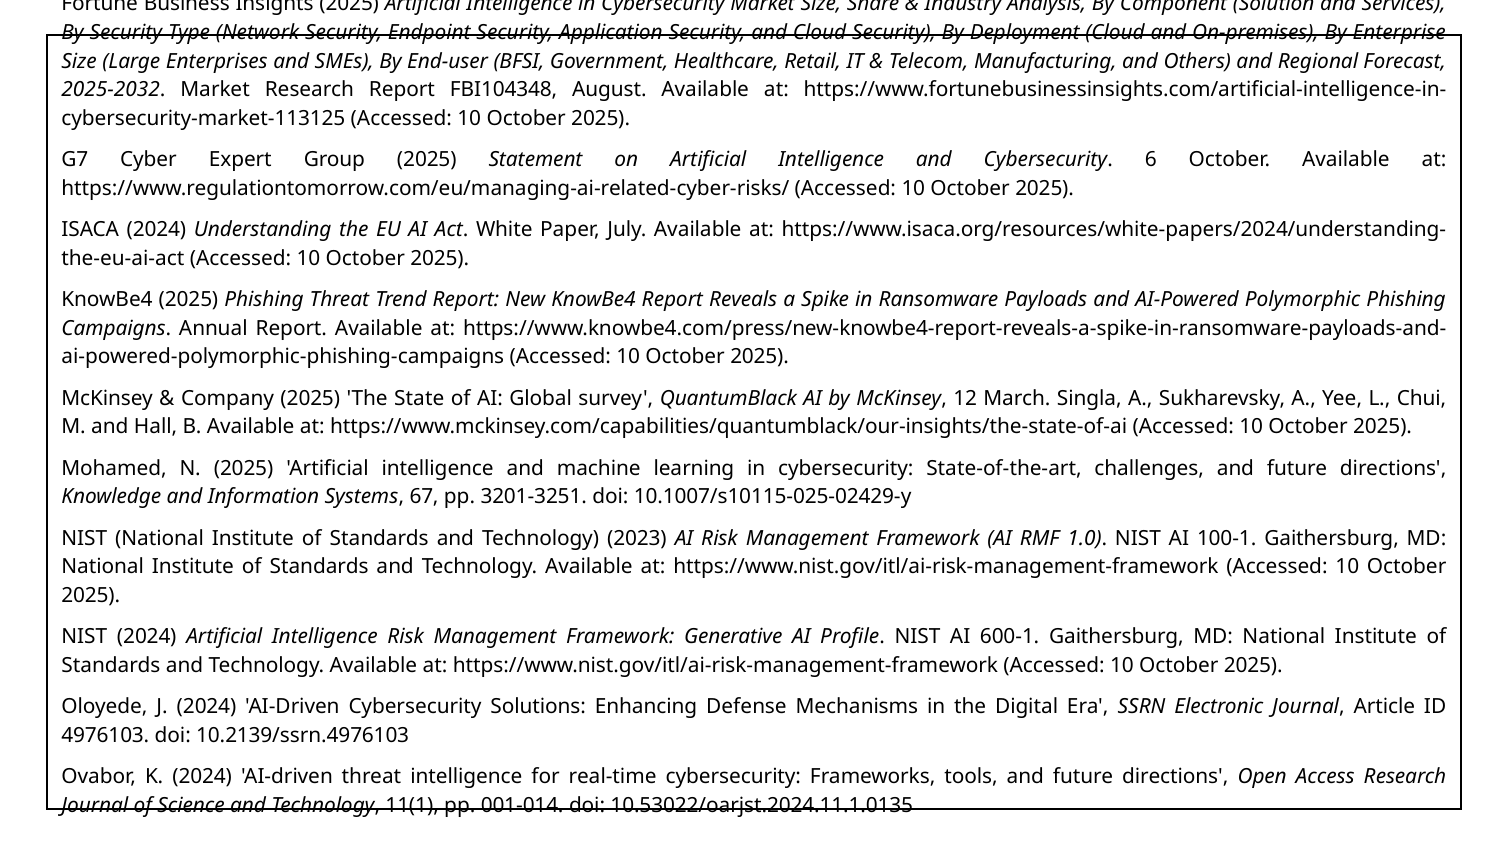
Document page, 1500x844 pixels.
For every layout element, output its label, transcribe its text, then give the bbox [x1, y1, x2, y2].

text_box Fortune Business Insights (2025) Artificial Intelligence in Cybersecurity Market Size, Share & Industry Analysis, By Component (Solution and Services), By Security Type (Network Security, Endpoint Security, Application Security, and Cloud Security), By Deployment (Cloud and On-premises), By Enterprise Size (Large Enterprises and SMEs), By End-user (BFSI, Government, Healthcare, Retail, IT & Telecom, Manufacturing, and Others) and Regional Forecast, 2025-2032. Market Research Report FBI104348, August. Available at: https://www.fortunebusinessinsights.com/artificial-intelligence-in-cybersecurity-market-113125 (Accessed: 10 October 2025). G7 Cyber Expert Group (2025) Statement on Artificial Intelligence and Cybersecurity. 6 October. Available at: https://www.regulationtomorrow.com/eu/managing-ai-related-cyber-risks/ (Accessed: 10 October 2025). ISACA (2024) Understanding the EU AI Act. White Paper, July. Available at: https://www.isaca.org/resources/white-papers/2024/understanding-the-eu-ai-act (Accessed: 10 October 2025). KnowBe4 (2025) Phishing Threat Trend Report: New KnowBe4 Report Reveals a Spike in Ransomware Payloads and AI-Powered Polymorphic Phishing Campaigns. Annual Report. Available at: https://www.knowbe4.com/press/new-knowbe4-report-reveals-a-spike-in-ransomware-payloads-and-ai-powered-polymorphic-phishing-campaigns (Accessed: 10 October 2025). McKinsey & Company (2025) 'The State of AI: Global survey', QuantumBlack AI by McKinsey, 12 March. Singla, A., Sukharevsky, A., Yee, L., Chui, M. and Hall, B. Available at: https://www.mckinsey.com/capabilities/quantumblack/our-insights/the-state-of-ai (Accessed: 10 October 2025). Mohamed, N. (2025) 'Artificial intelligence and machine learning in cybersecurity: State-of-the-art, challenges, and future directions', Knowledge and Information Systems, 67, pp. 3201-3251. doi: 10.1007/s10115-025-02429-y NIST (National Institute of Standards and Technology) (2023) AI Risk Management Framework (AI RMF 1.0). NIST AI 100-1. Gaithersburg, MD: National Institute of Standards and Technology. Available at: https://www.nist.gov/itl/ai-risk-management-framework (Accessed: 10 October 2025). NIST (2024) Artificial Intelligence Risk Management Framework: Generative AI Profile. NIST AI 600-1. Gaithersburg, MD: National Institute of Standards and Technology. Available at: https://www.nist.gov/itl/ai-risk-management-framework (Accessed: 10 October 2025). Oloyede, J. (2024) 'AI-Driven Cybersecurity Solutions: Enhancing Defense Mechanisms in the Digital Era', SSRN Electronic Journal, Article ID 4976103. doi: 10.2139/ssrn.4976103 Ovabor, K. (2024) 'AI-driven threat intelligence for real-time cybersecurity: Frameworks, tools, and future directions', Open Access Research Journal of Science and Technology, 11(1), pp. 001-014. doi: 10.53022/oarjst.2024.11.1.0135 [46, 34, 1462, 810]
